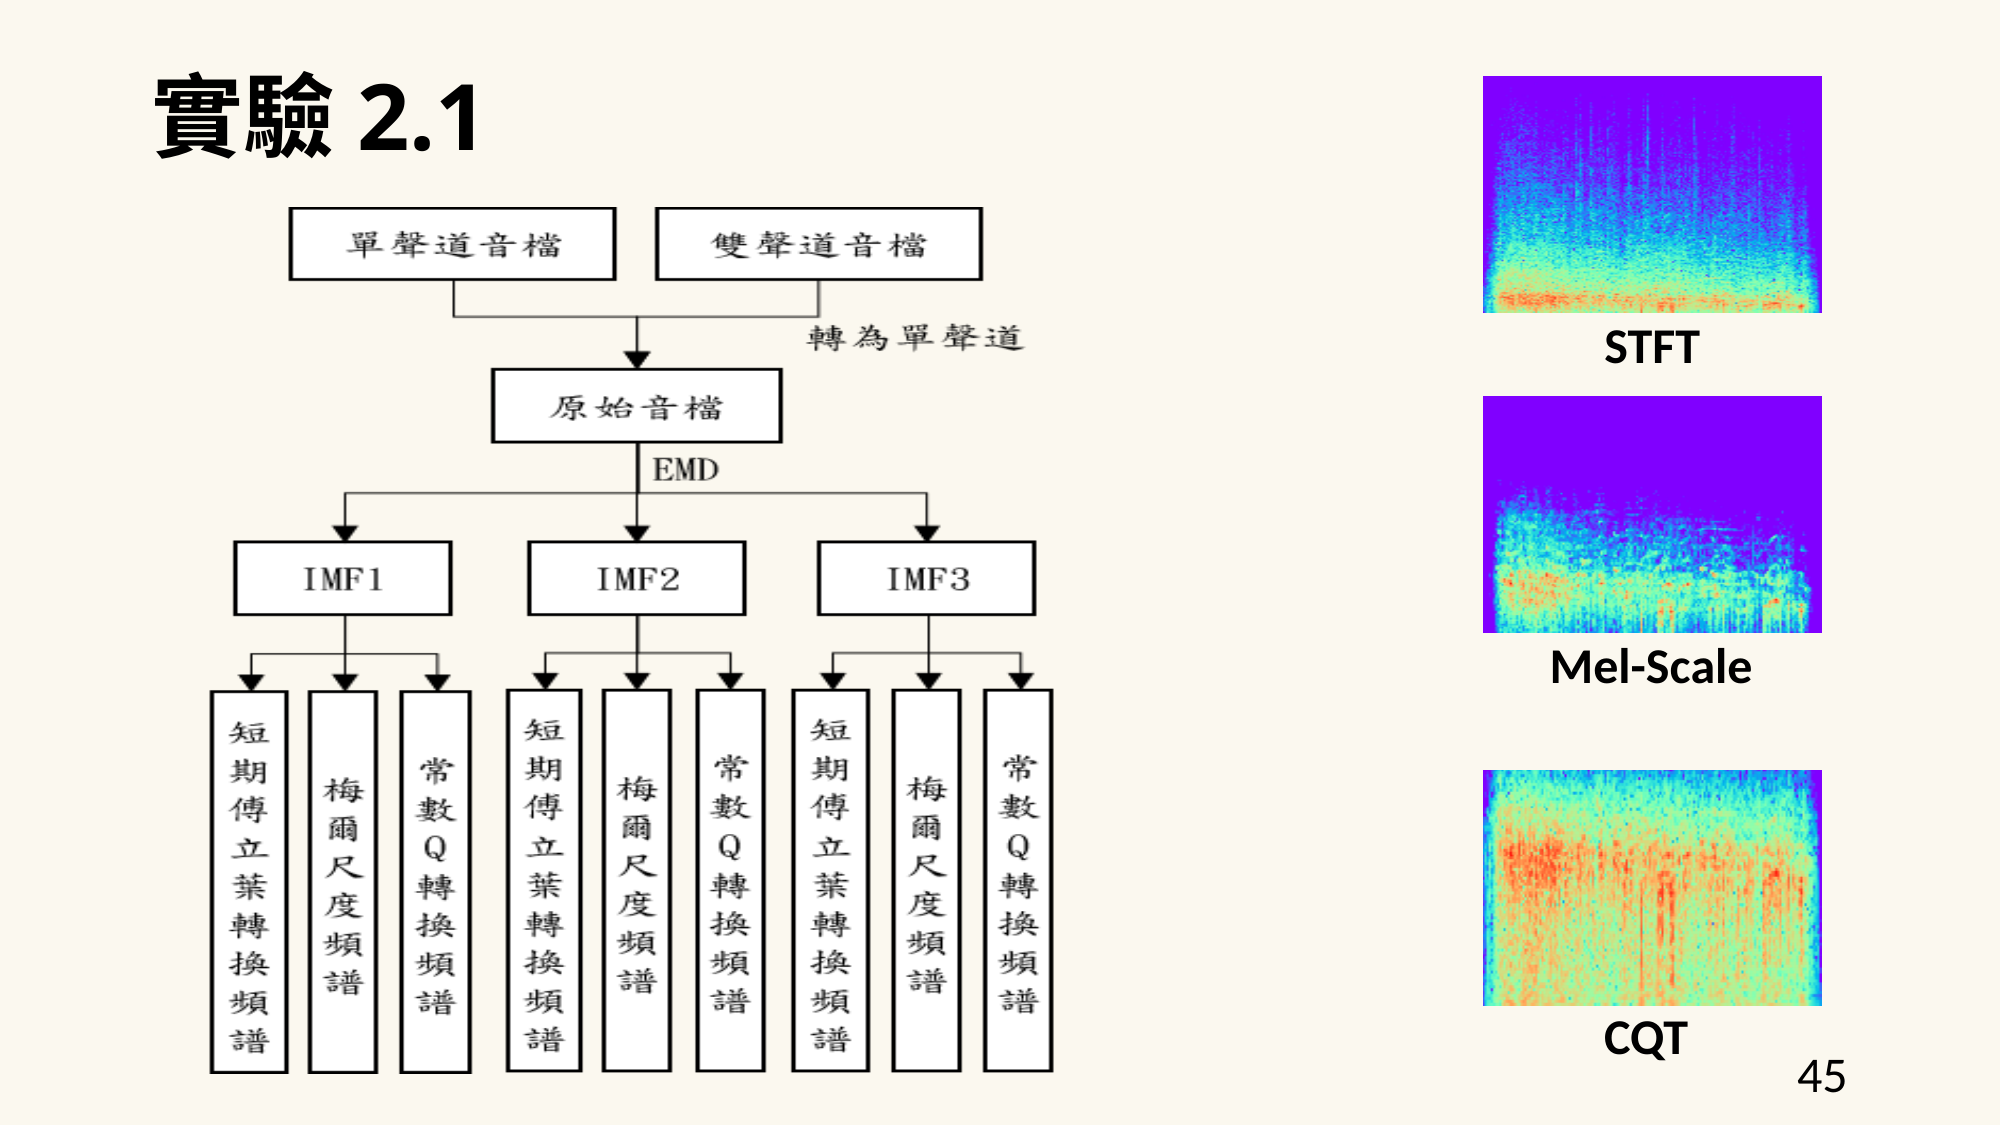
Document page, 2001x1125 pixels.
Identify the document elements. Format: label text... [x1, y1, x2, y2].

slide_number 45 [1412, 1042, 1863, 1103]
picture [1744, 770, 1750, 782]
picture [204, 207, 1088, 1074]
picture [1483, 770, 1822, 1007]
text_box STFT [1589, 306, 1863, 382]
picture [1483, 76, 1822, 313]
text_box CQT [1589, 1007, 1718, 1072]
text_box 實驗2.1 [136, 51, 1686, 177]
picture [1483, 396, 1822, 633]
text_box Mel-Scale [1534, 633, 1796, 701]
